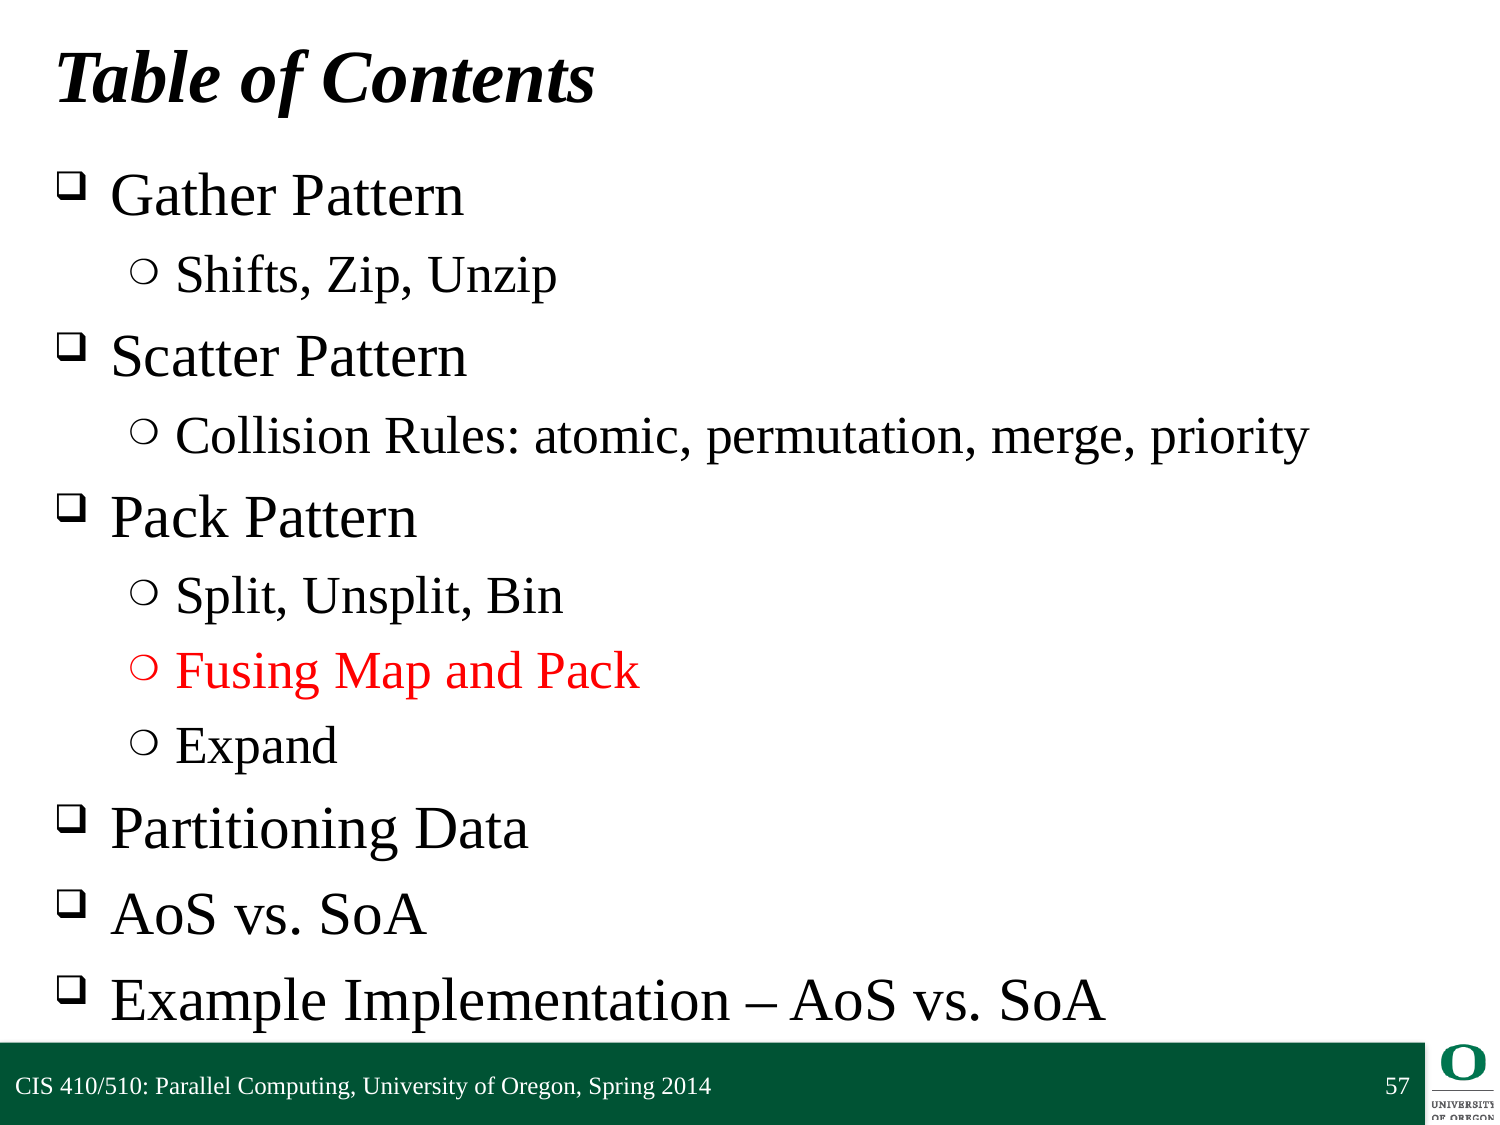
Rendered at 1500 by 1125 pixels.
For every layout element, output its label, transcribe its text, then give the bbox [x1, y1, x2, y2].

footer CIS 410/510: Parallel Computing, University of Oregon, Spring 2014 [0, 1044, 988, 1125]
title Table of Contents [39, 0, 1500, 145]
slide_number 57 [1074, 1044, 1425, 1125]
list Gather Pattern Shifts, Zip, Unzip Scatter Pattern Collision Rules: atomic, permutation, merge, priority Pack Pattern Split, Unsplit, Bin Fusing Map and Pack Expand Partitioning Data AoS vs. SoA Example Implementation – AoS vs. SoA [39, 147, 1500, 1046]
